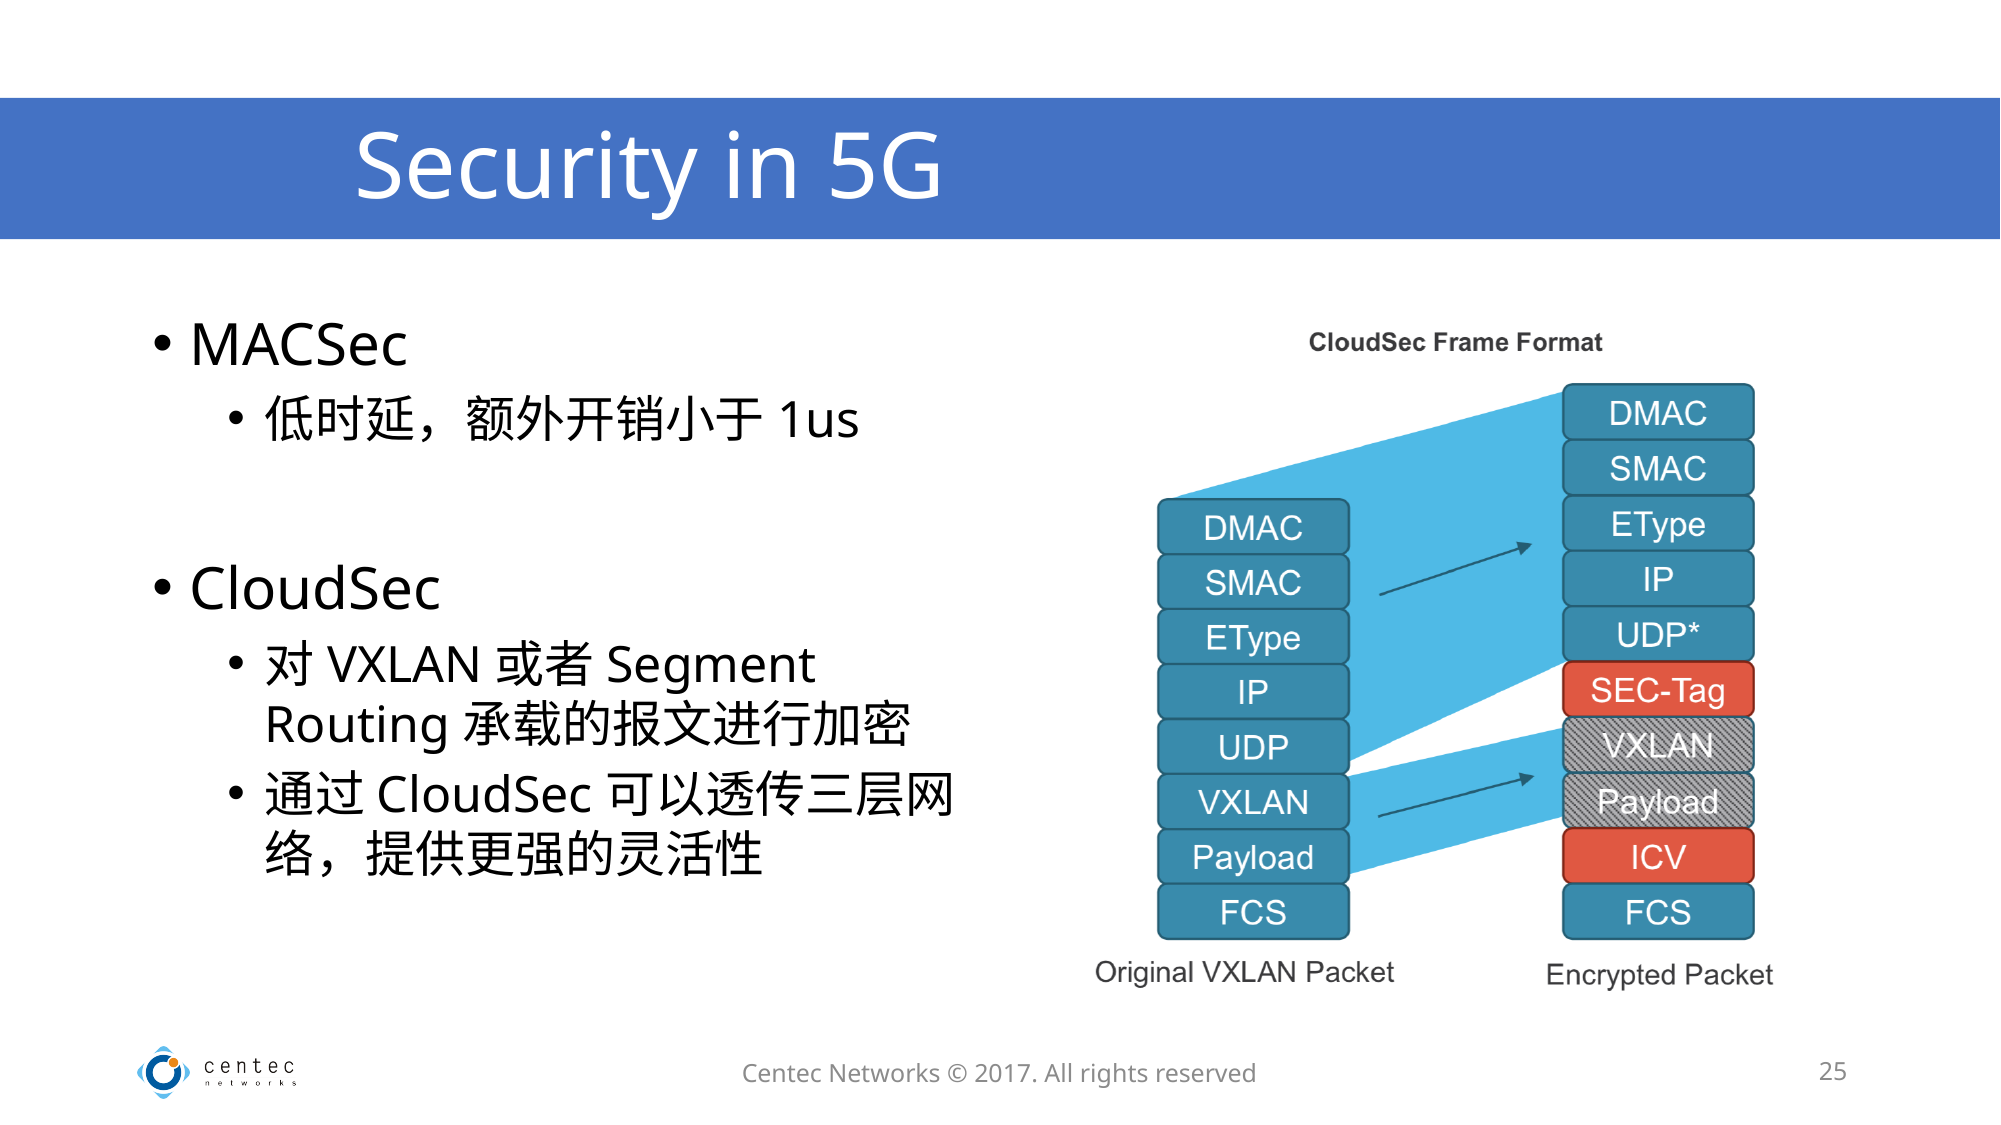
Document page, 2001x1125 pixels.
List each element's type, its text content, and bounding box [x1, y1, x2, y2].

title Security in 5G [0, 97, 2000, 240]
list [1064, 299, 1811, 1014]
slide_number 25 [1412, 1042, 1863, 1103]
picture [137, 1046, 296, 1099]
footer Centec Networks © 2017. All rights reserved [662, 1042, 1338, 1103]
list MACSec 低时延，额外开销小于1us CloudSec 对VXLAN或者Segment Routing承载的报文进行加密 通过CloudSec可以透传三层网络，提供更强的灵活性 [137, 299, 988, 1014]
